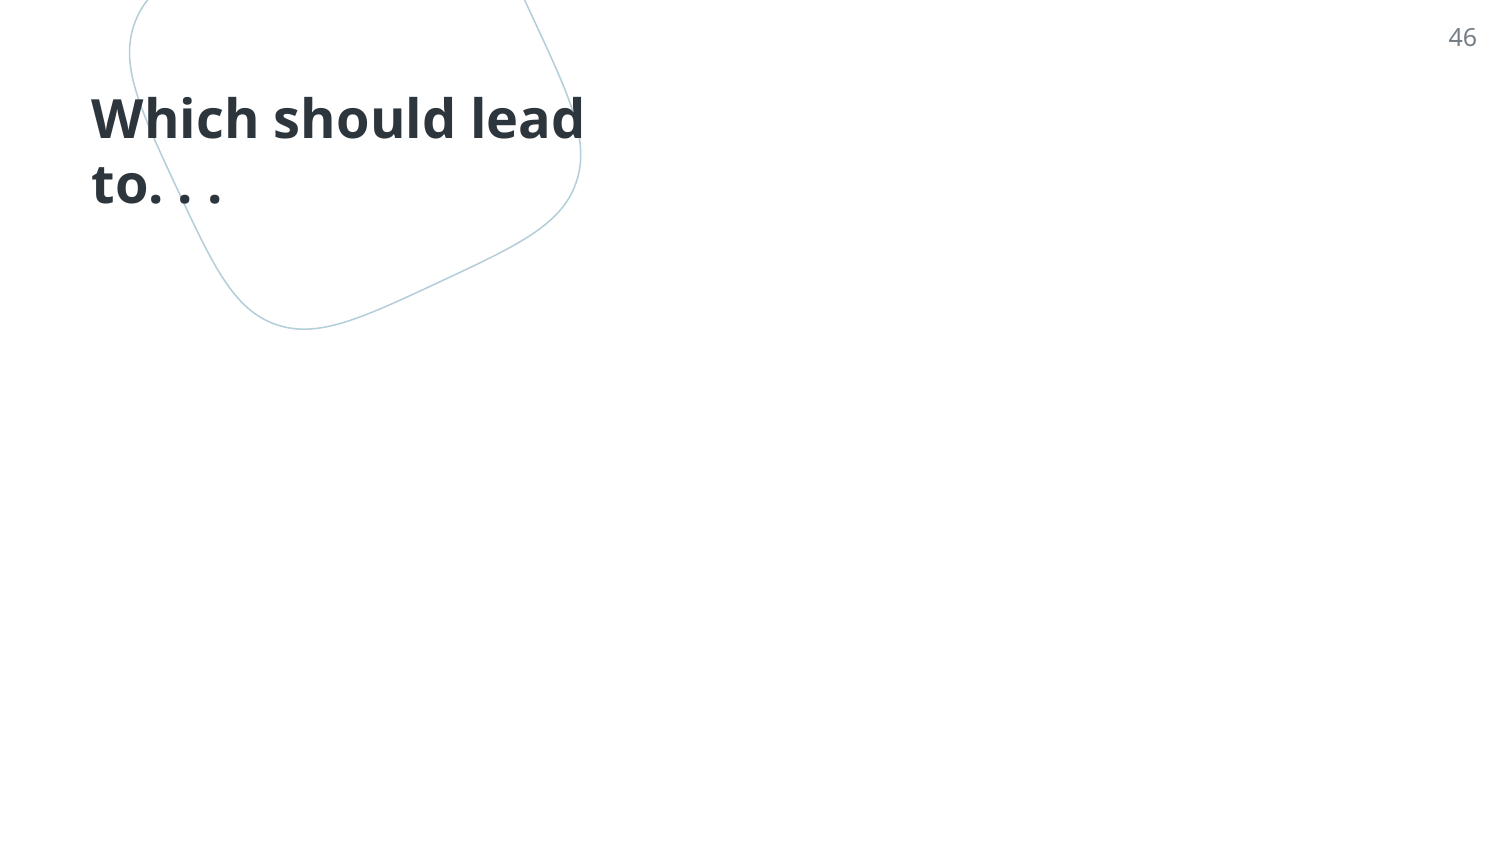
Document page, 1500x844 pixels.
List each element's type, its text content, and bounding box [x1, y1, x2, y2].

slide_number 46 [1387, 21, 1478, 86]
title Which should lead to. . . [91, 84, 652, 161]
